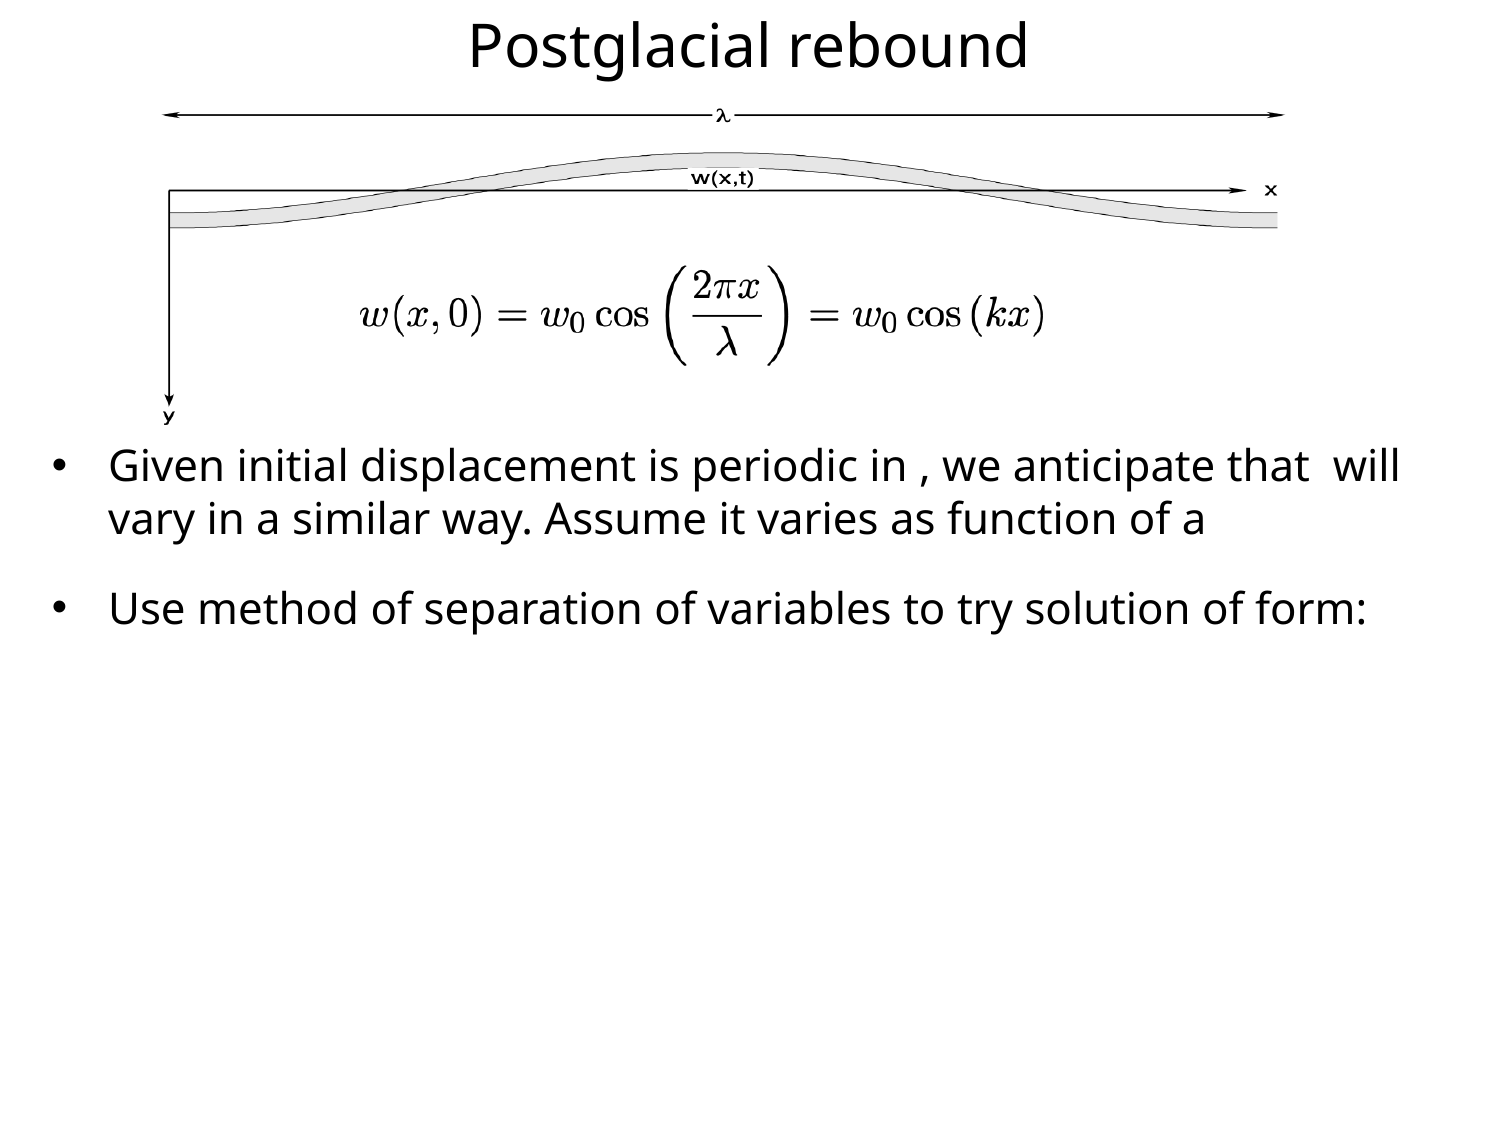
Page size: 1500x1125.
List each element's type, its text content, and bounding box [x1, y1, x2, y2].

text_box Postglacial rebound [0, 0, 1500, 88]
picture [138, 104, 1353, 434]
